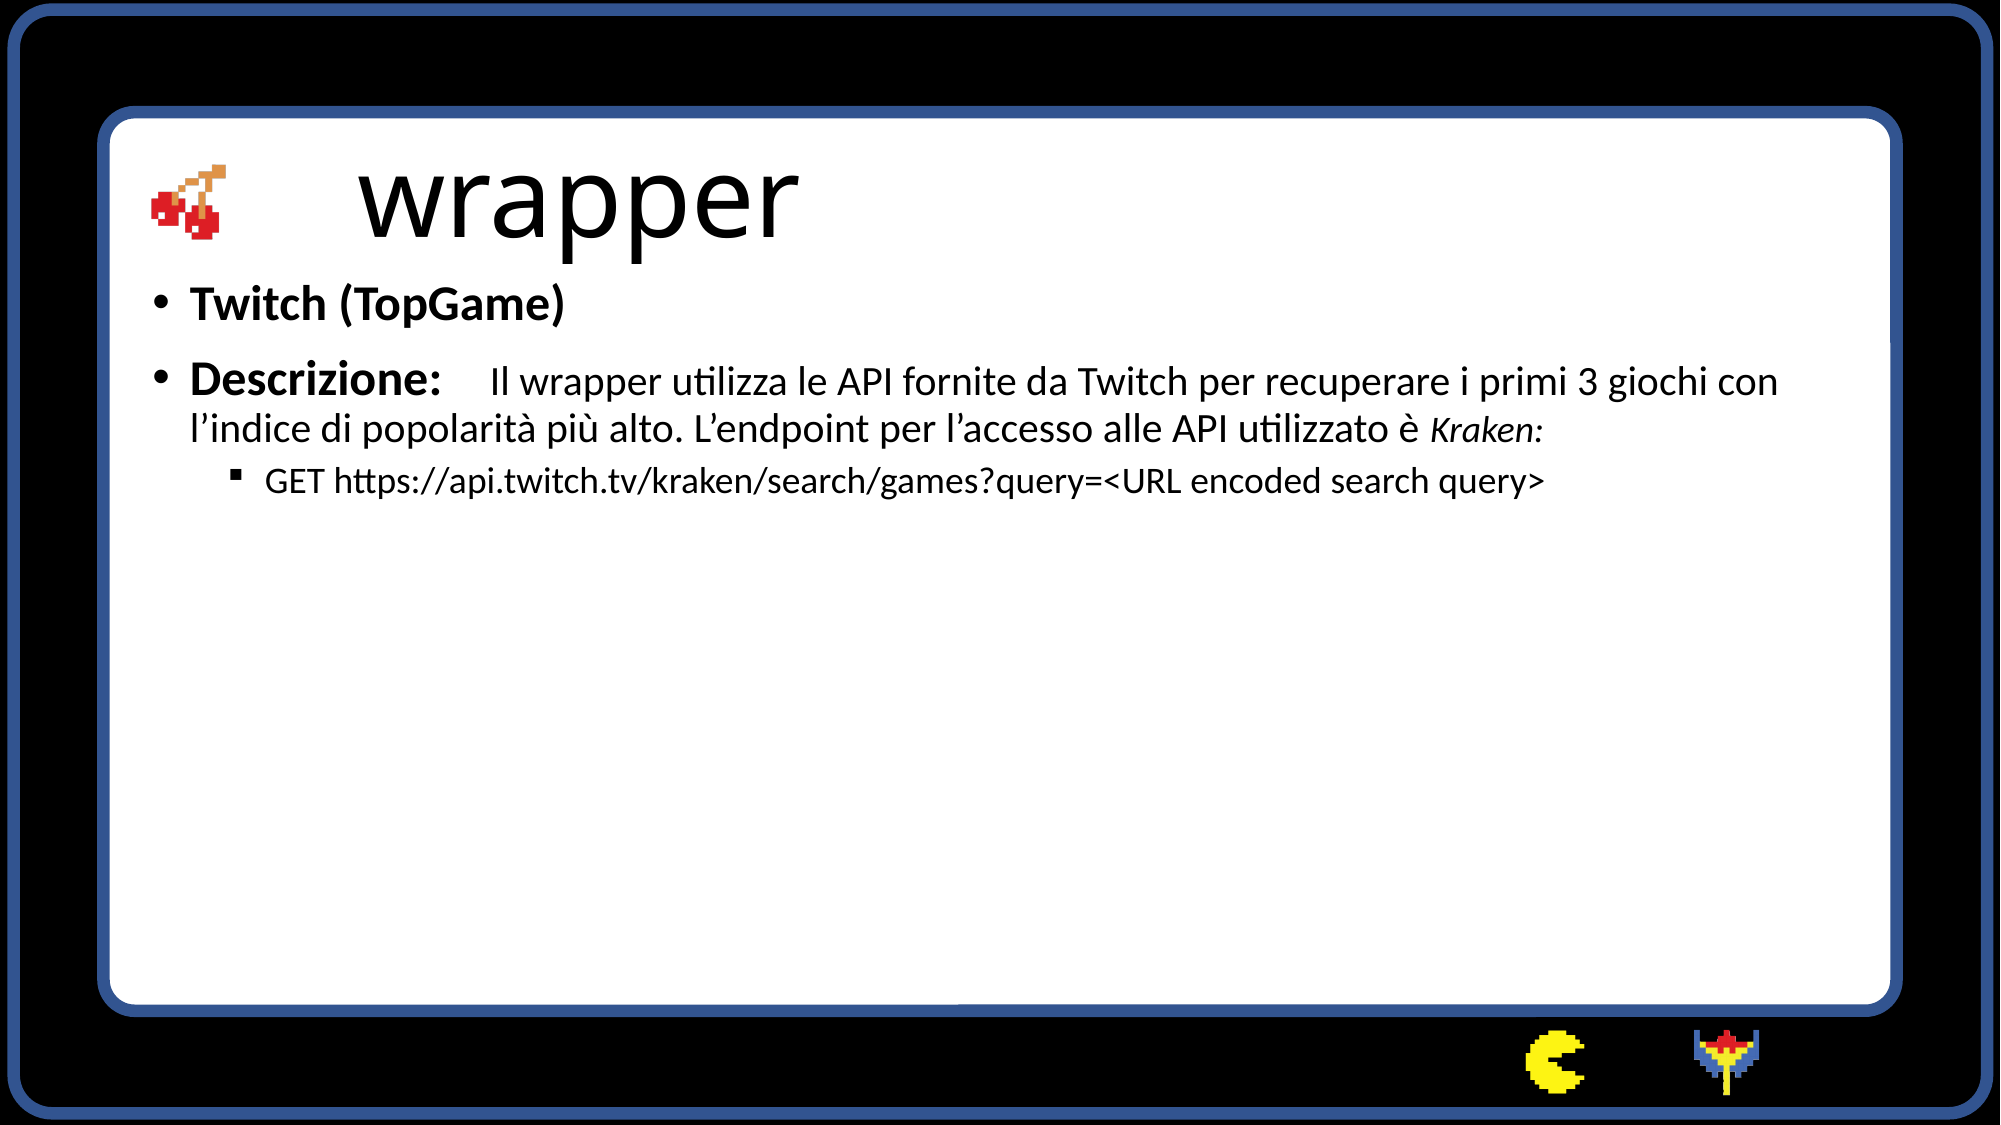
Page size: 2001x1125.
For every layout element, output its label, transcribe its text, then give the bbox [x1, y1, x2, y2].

picture [117, 154, 260, 250]
picture [1518, 1025, 1591, 1098]
text_box [0, 1007, 2000, 1125]
text_box [12, 8, 1989, 1115]
text_box [0, 0, 2000, 115]
text_box [0, 115, 12, 1007]
title wrapper [137, 141, 1863, 262]
picture [1669, 1021, 1784, 1105]
text_box [1989, 115, 2000, 1007]
